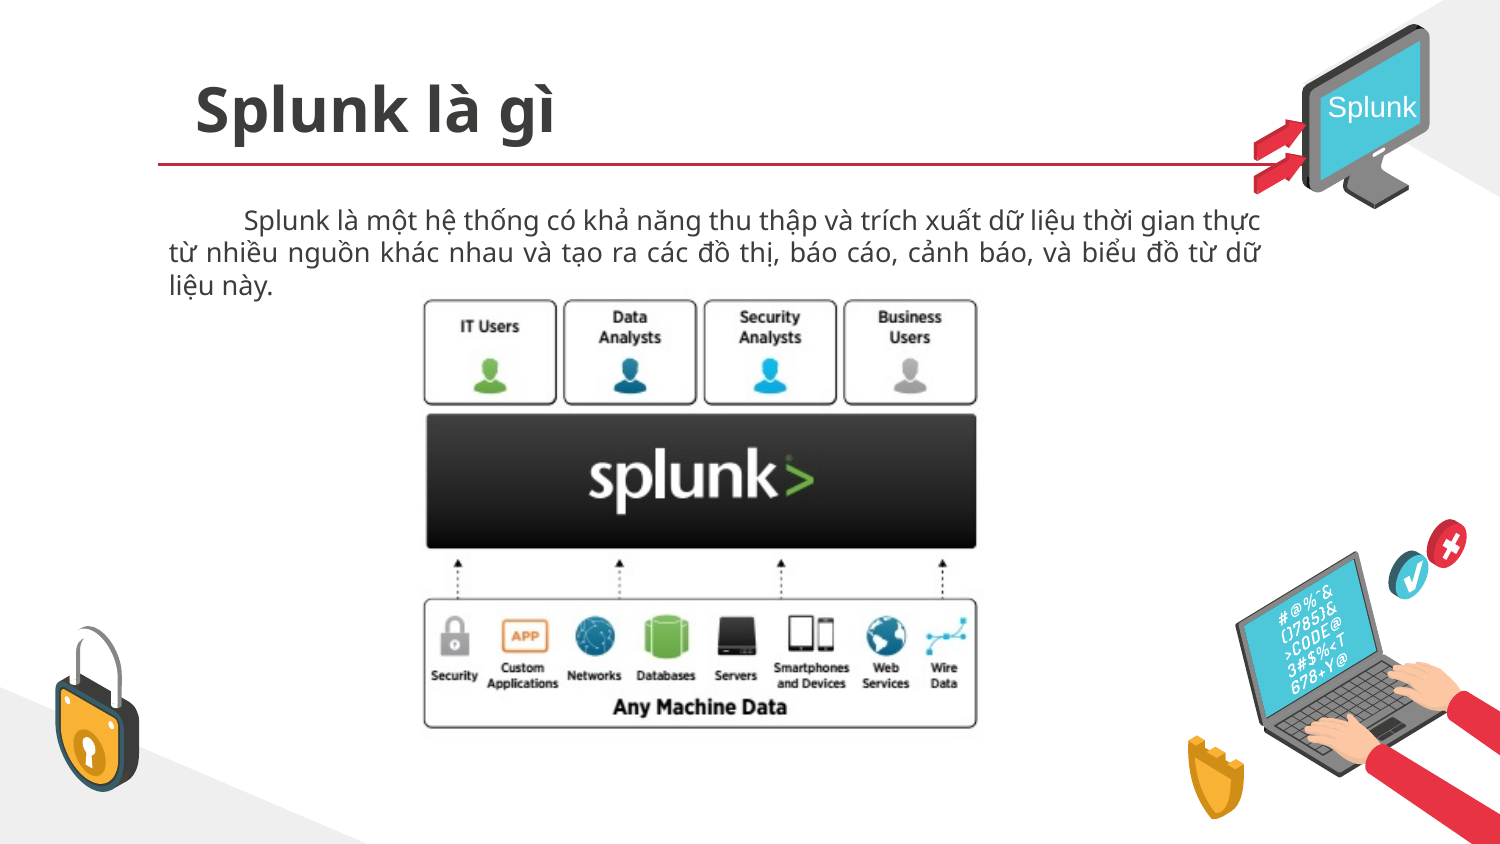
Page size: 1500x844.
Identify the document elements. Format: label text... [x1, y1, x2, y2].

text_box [55, 625, 140, 793]
title Splunk là gì [180, 55, 1248, 143]
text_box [1186, 518, 1500, 844]
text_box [1253, 23, 1430, 210]
picture [396, 276, 990, 743]
subtitle Splunk là một hệ thống có khả năng thu thập và trích xuất dữ liệu thời gian thực từ nhiều nguồn khác nhau và tạo ra các đồ thị, báo cáo, cảnh báo, và biểu đồ từ dữ liệu này. [153, 188, 1276, 311]
